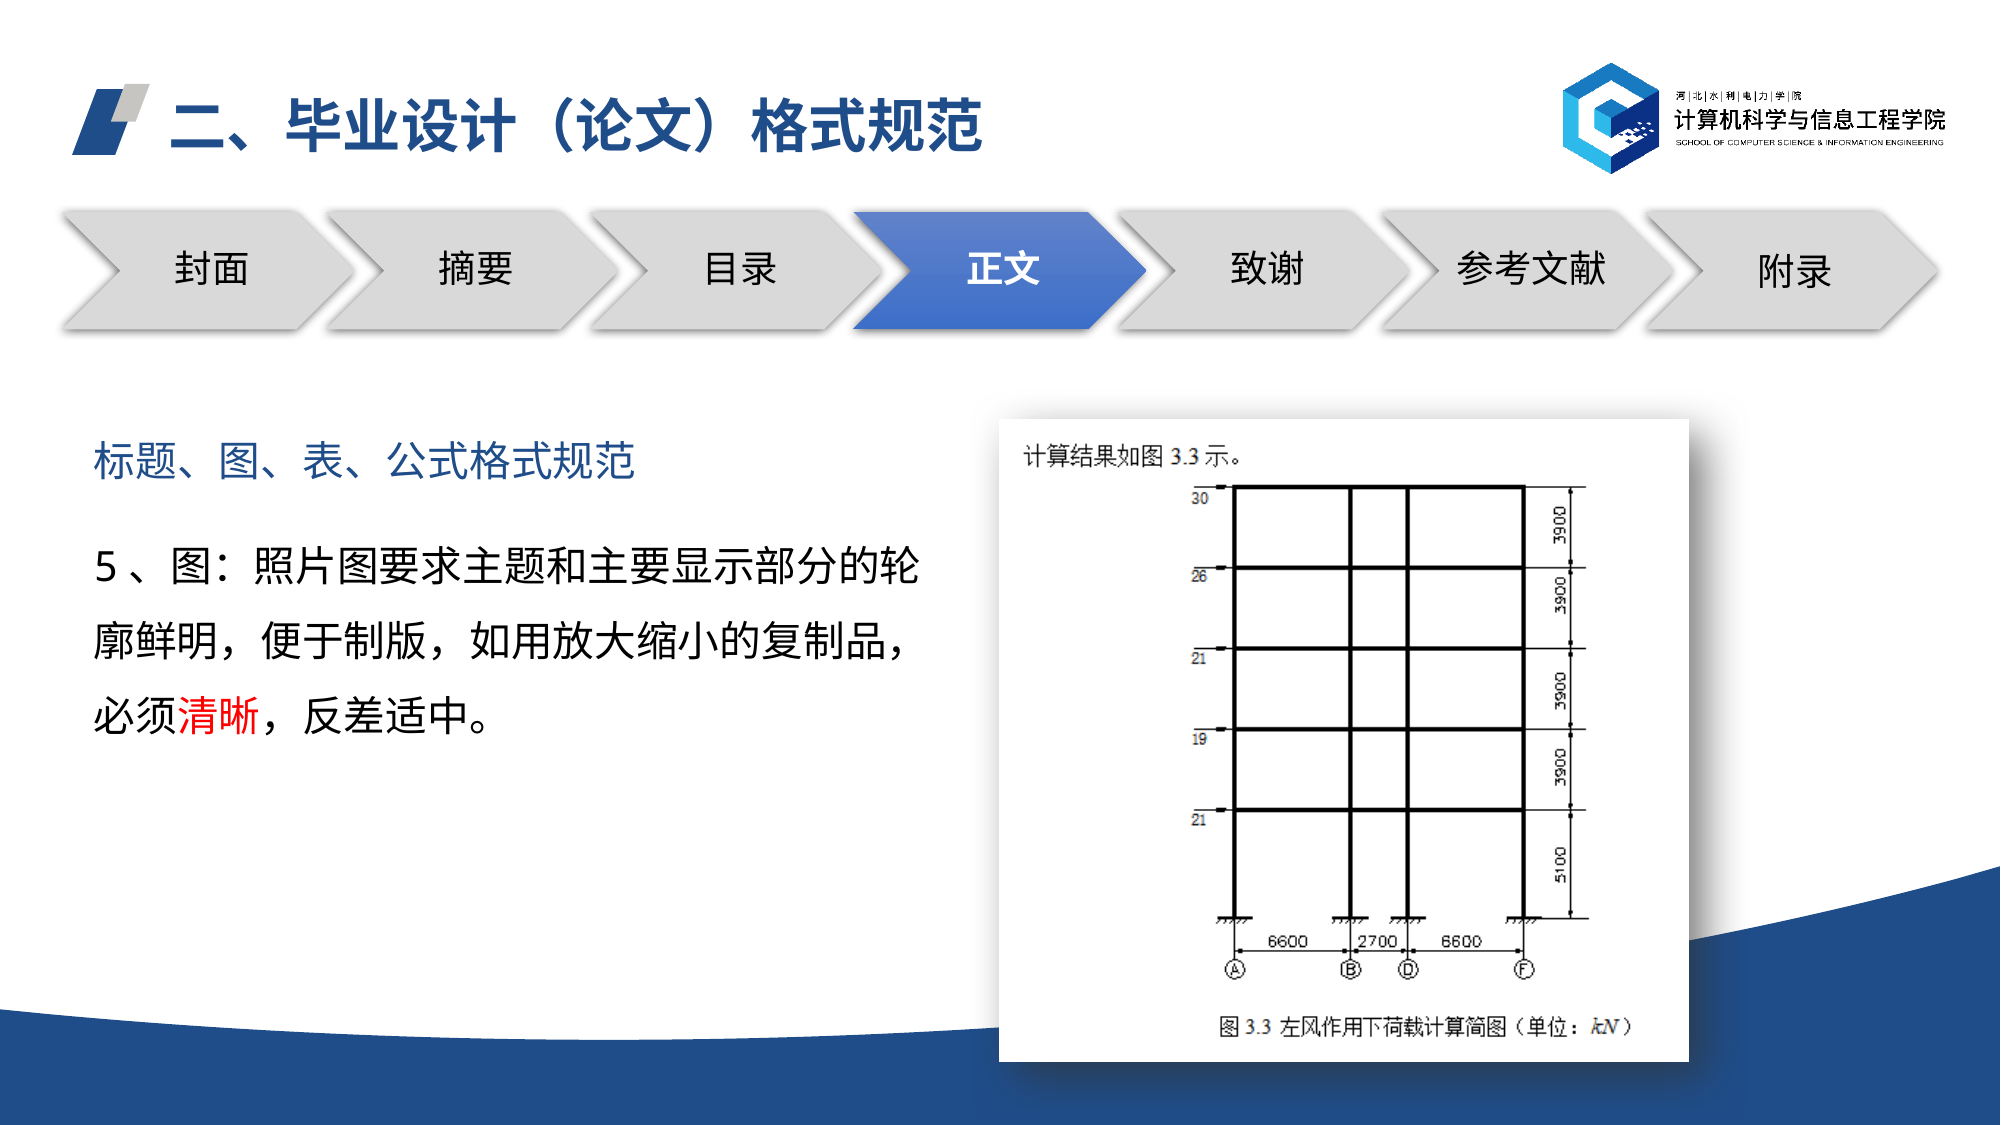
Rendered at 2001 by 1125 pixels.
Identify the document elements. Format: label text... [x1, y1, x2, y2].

picture [999, 419, 1689, 1062]
text_box 标题、图、表、公式格式规范 [78, 402, 1048, 493]
text_box 5、图：照片图要求主题和主要显示部分的轮廓鲜明，便于制版，如用放大缩小的复制品，必须清晰，反差适中。 [78, 507, 965, 747]
title 二、毕业设计（论文）格式规范 [153, 83, 1000, 174]
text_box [61, 184, 1939, 357]
picture [1563, 63, 1945, 174]
